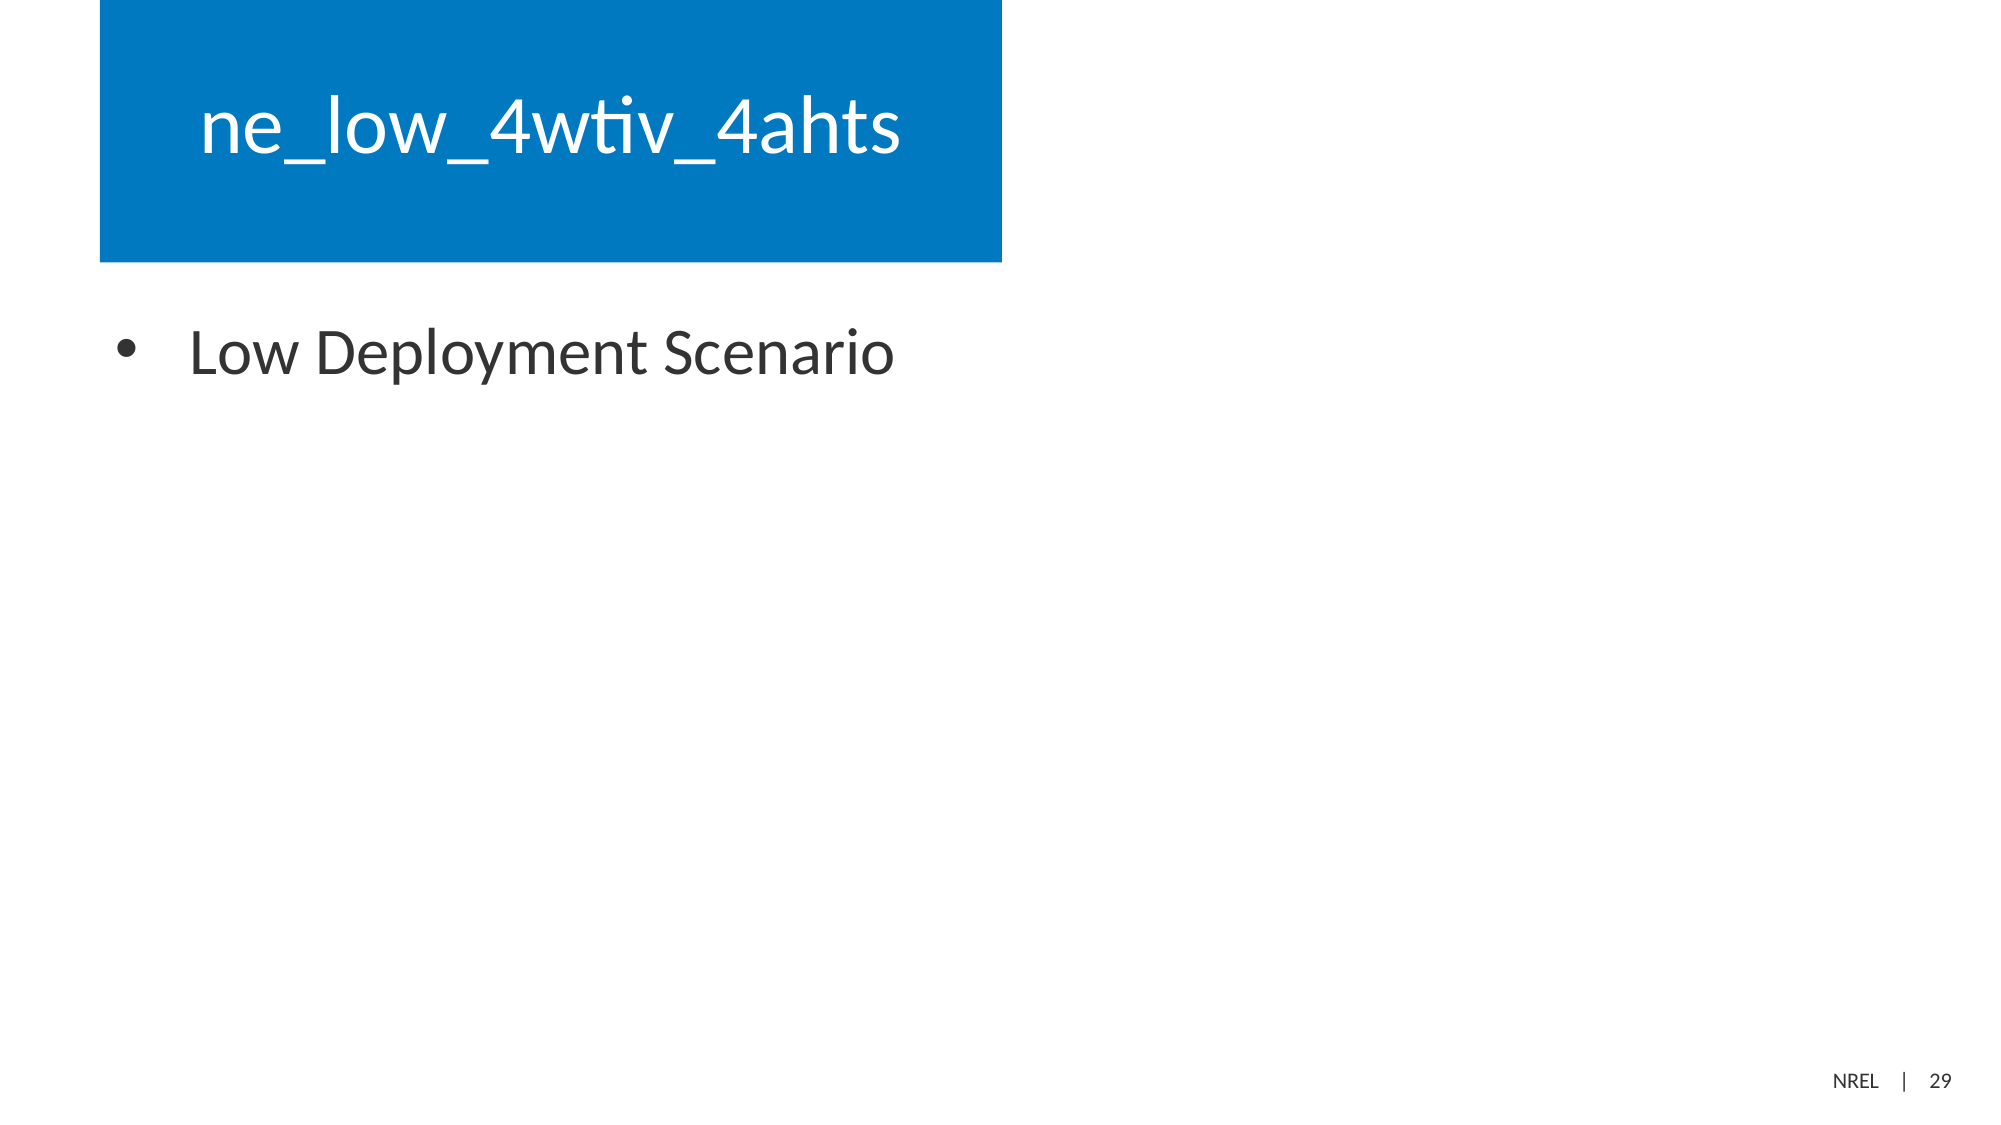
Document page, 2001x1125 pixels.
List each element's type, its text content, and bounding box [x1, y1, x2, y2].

list Low Deployment Scenario [99, 299, 1876, 1039]
title ne_low_4wtiv_4ahts [99, 0, 1002, 263]
